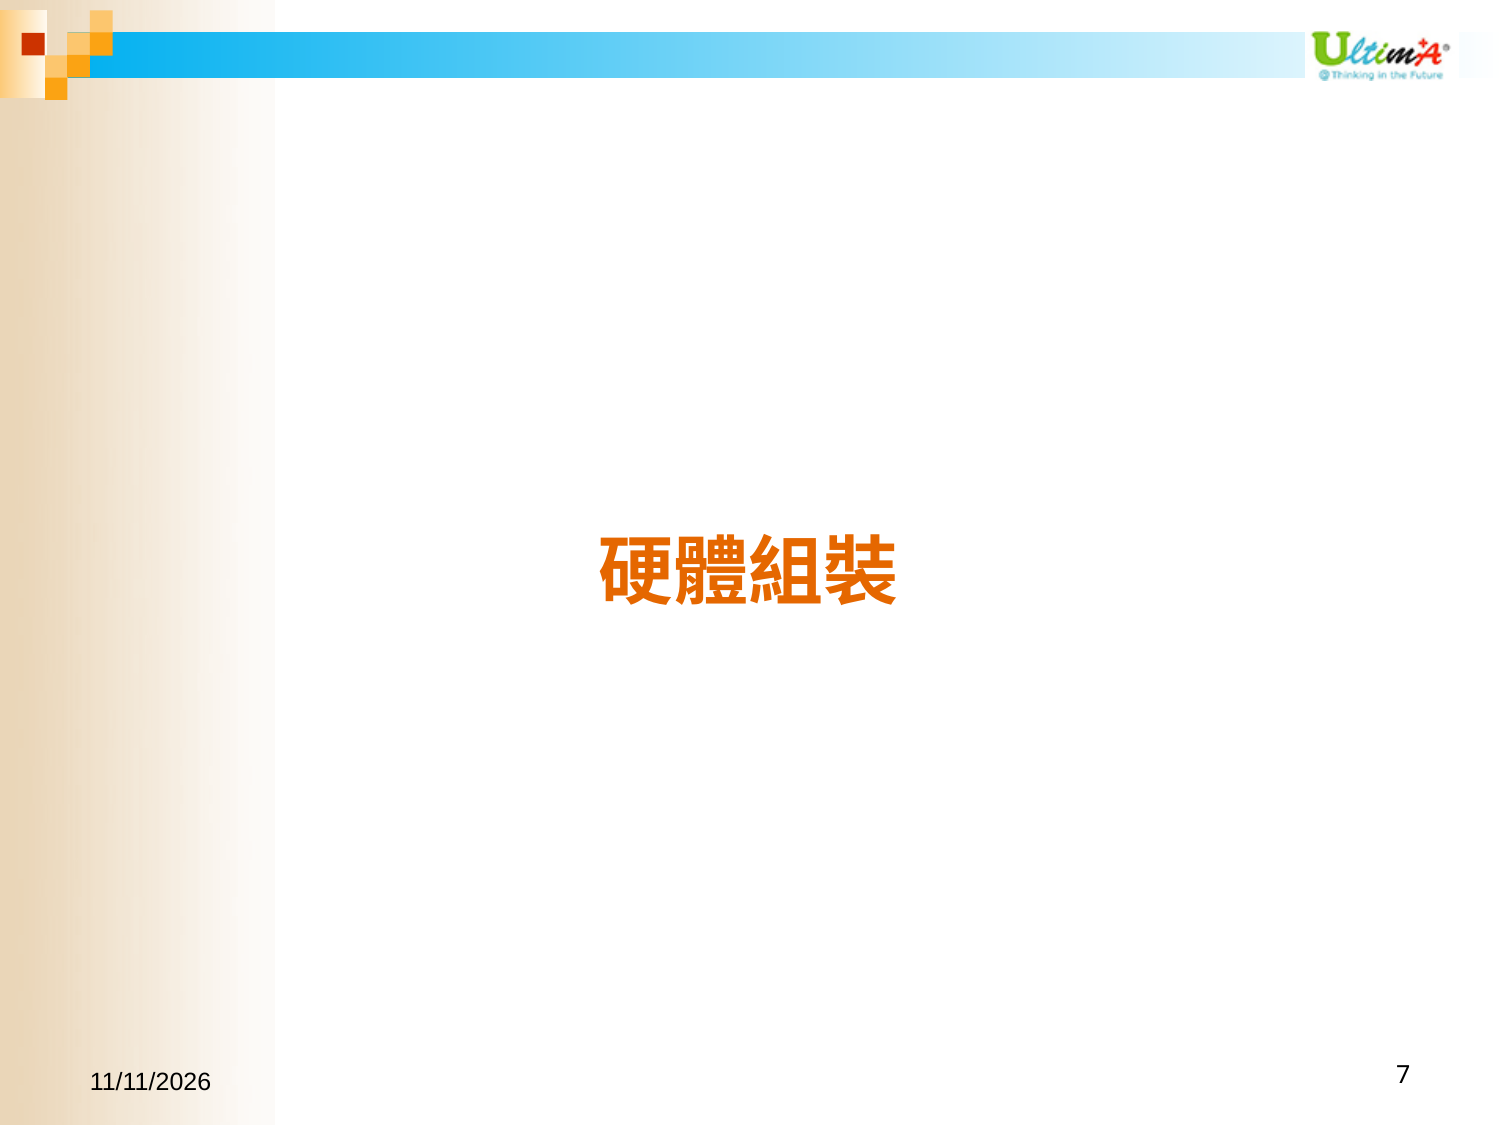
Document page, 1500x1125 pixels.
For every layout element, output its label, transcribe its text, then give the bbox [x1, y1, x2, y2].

picture [1305, 30, 1459, 81]
title 硬體組裝 [230, 456, 1268, 682]
text_box 2016/10/22 [75, 1024, 425, 1103]
text_box 7 [1074, 1024, 1425, 1100]
